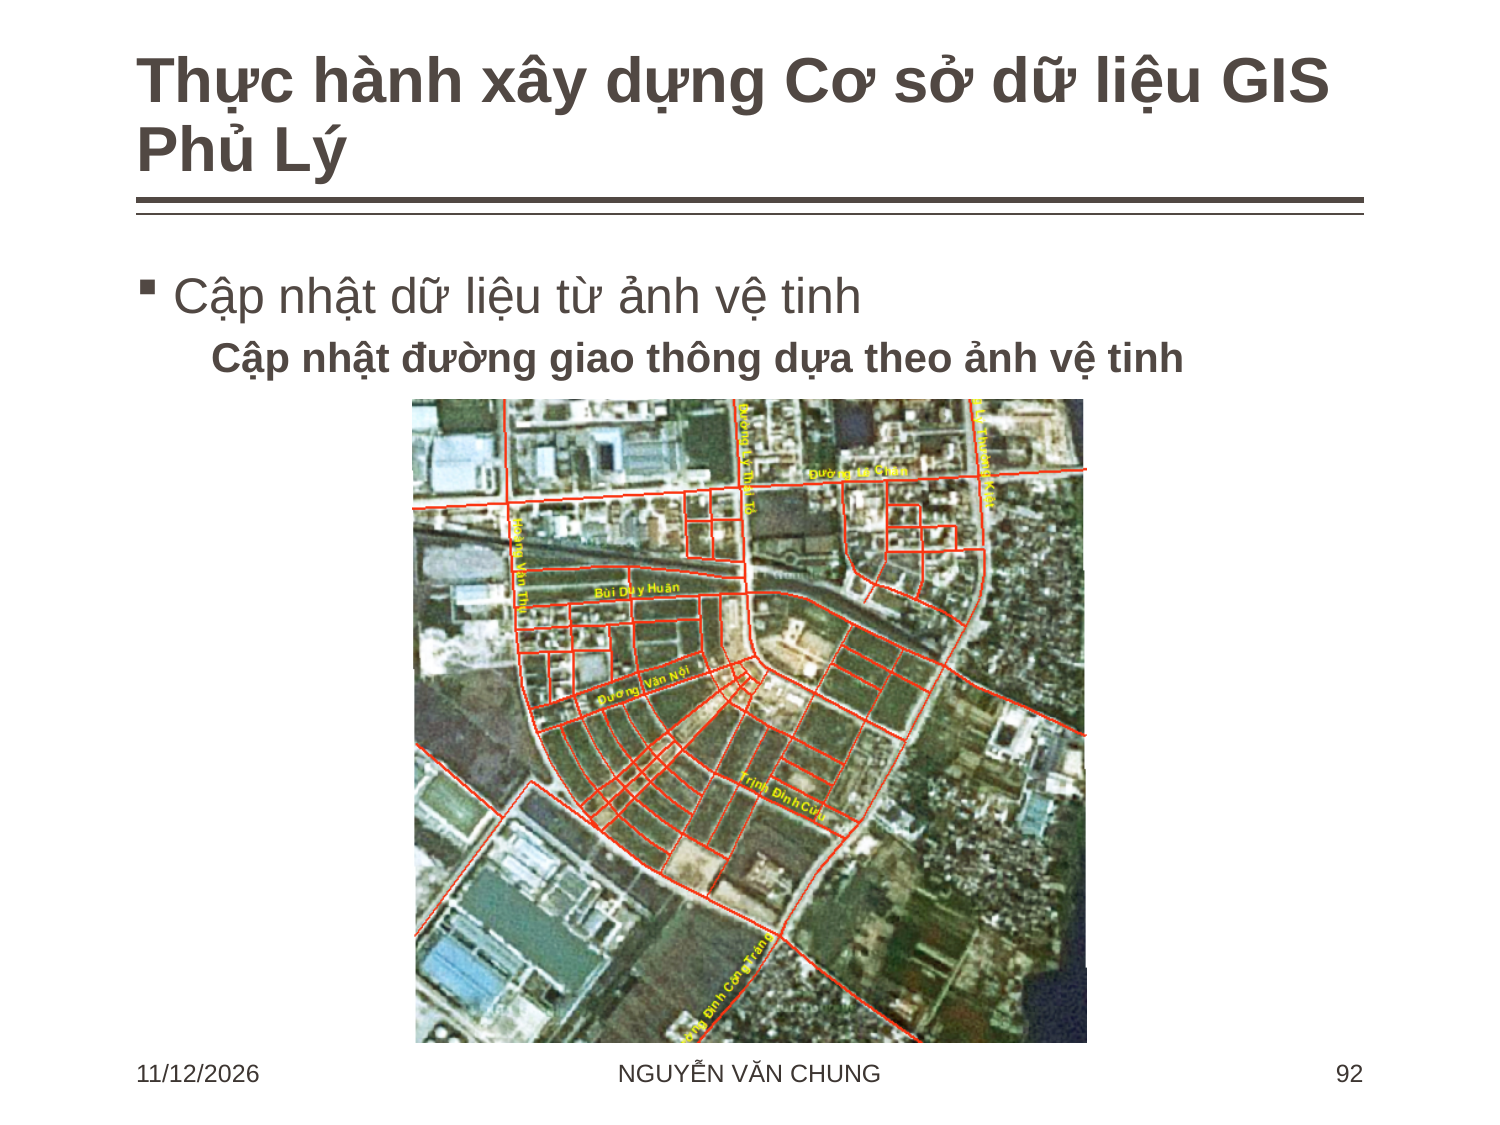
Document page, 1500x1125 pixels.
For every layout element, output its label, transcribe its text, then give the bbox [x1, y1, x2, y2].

picture [412, 399, 1087, 1043]
title Thực hành xây dựng Cơ sở dữ liệu GIS Phủ Lý [135, 12, 1364, 193]
slide_number 92 [1139, 1042, 1364, 1103]
list Cập nhật dữ liệu từ ảnh vệ tinh Cập nhật đường giao thông dựa theo ảnh vệ tinh [135, 262, 1364, 1042]
footer NGUYỄN VĂN CHUNG [361, 1042, 1139, 1103]
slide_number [135, 1042, 361, 1103]
